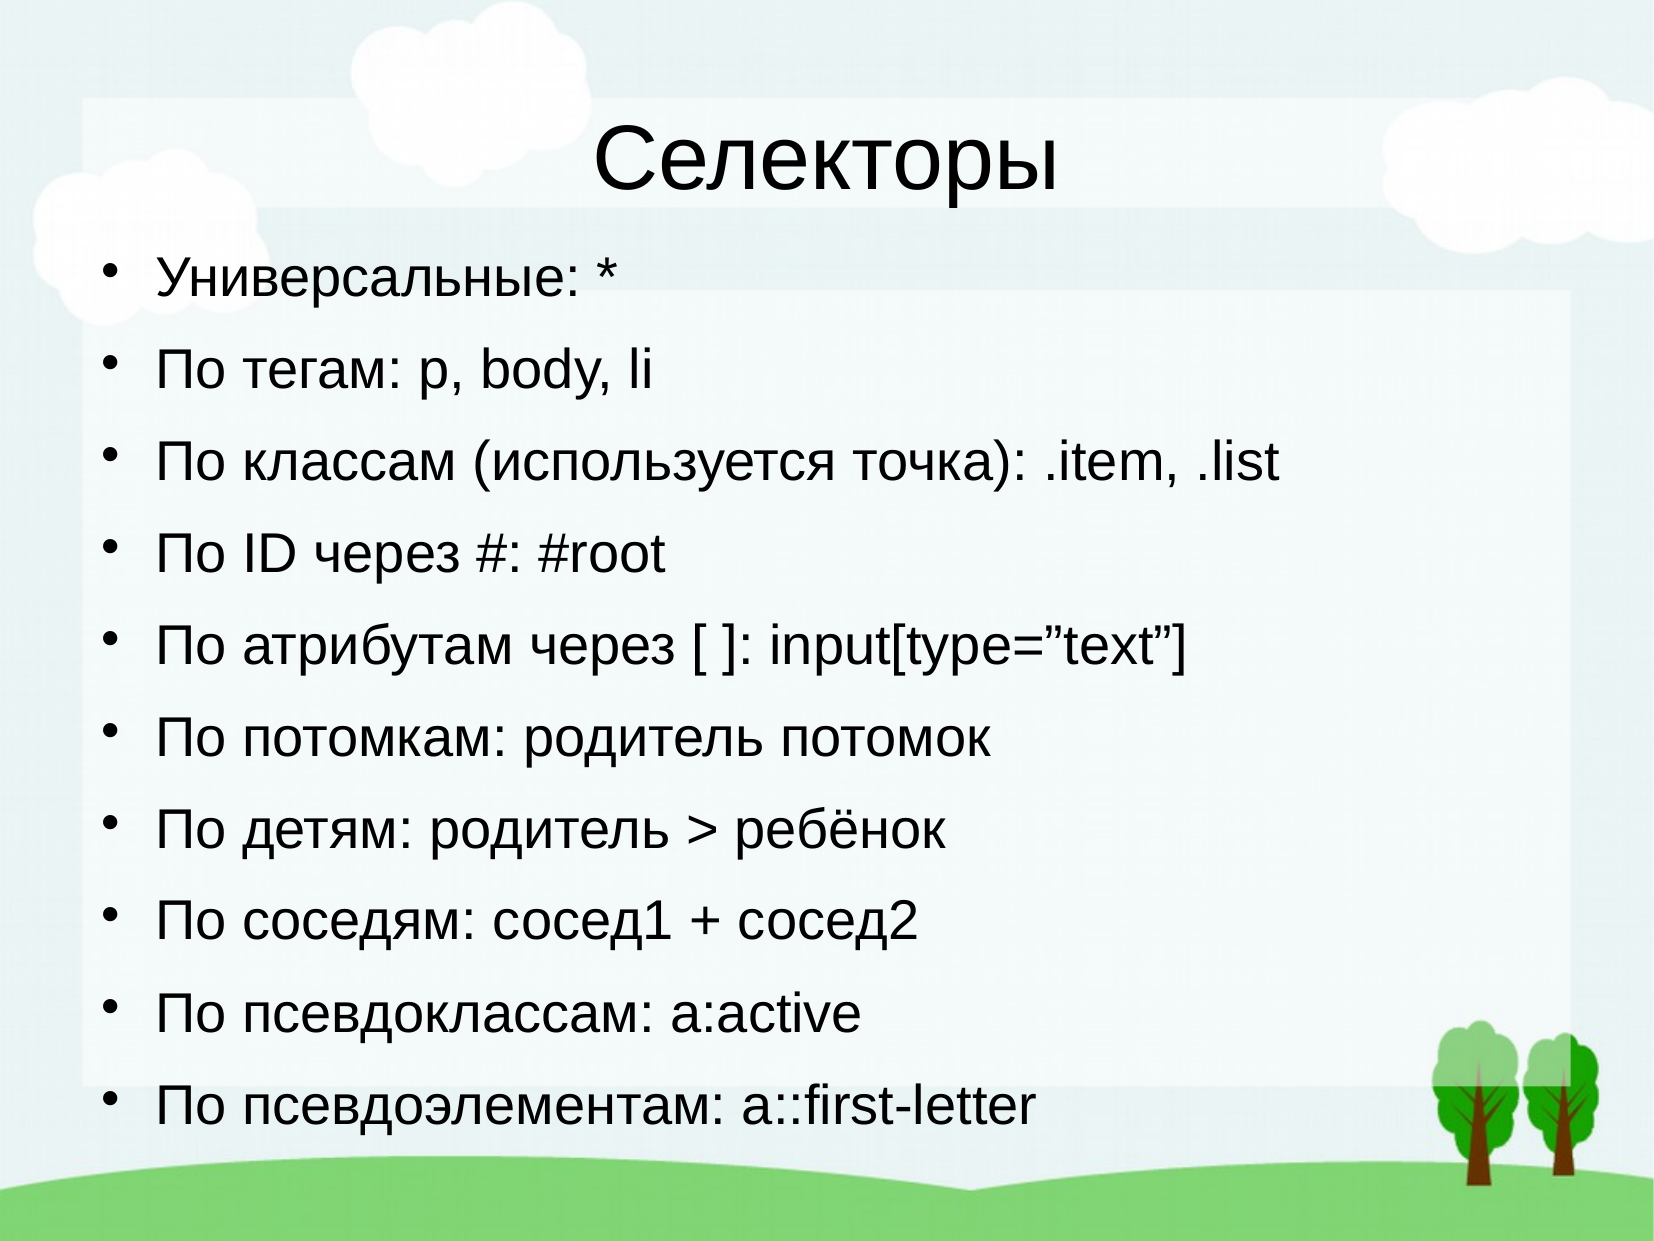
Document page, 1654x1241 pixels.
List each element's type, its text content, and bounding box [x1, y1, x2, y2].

picture [0, 0, 1654, 1241]
text_box Универсальные: * По тегам: p, body, li По классам (используется точка): .item, .list По ID через #: #root По атрибутам через [ ]: input[type=”text”] По потомкам: родитель потомок По детям: родитель > ребёнок По соседям: сосед1 + сосед2 По псевдоклассам: a:active По псевдоэлементам: a::first-letter [82, 240, 1571, 1140]
text_box Селекторы [82, 97, 1571, 208]
